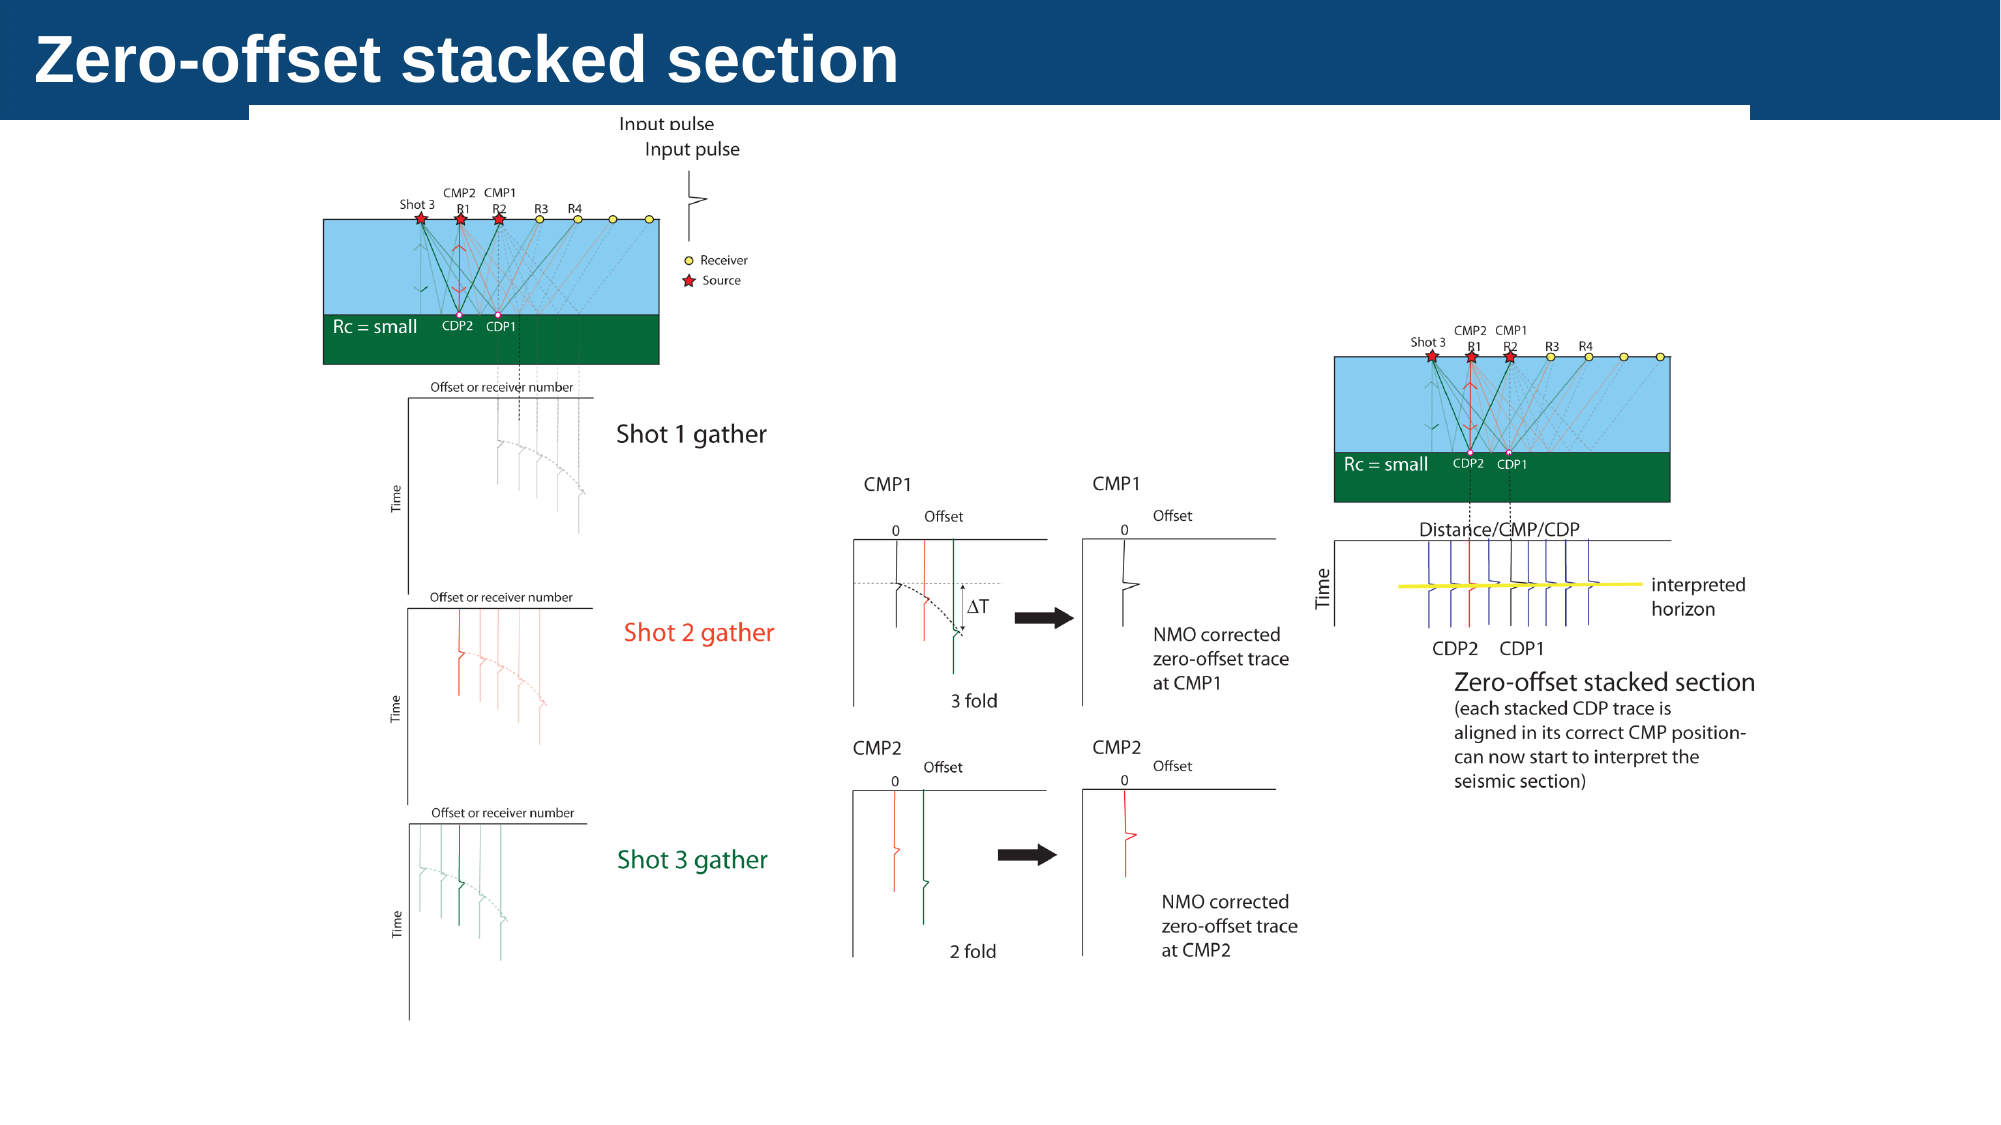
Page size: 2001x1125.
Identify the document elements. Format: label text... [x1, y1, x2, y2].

title Zero-offset stacked section [19, 19, 1489, 93]
picture [0, 0, 2001, 1045]
